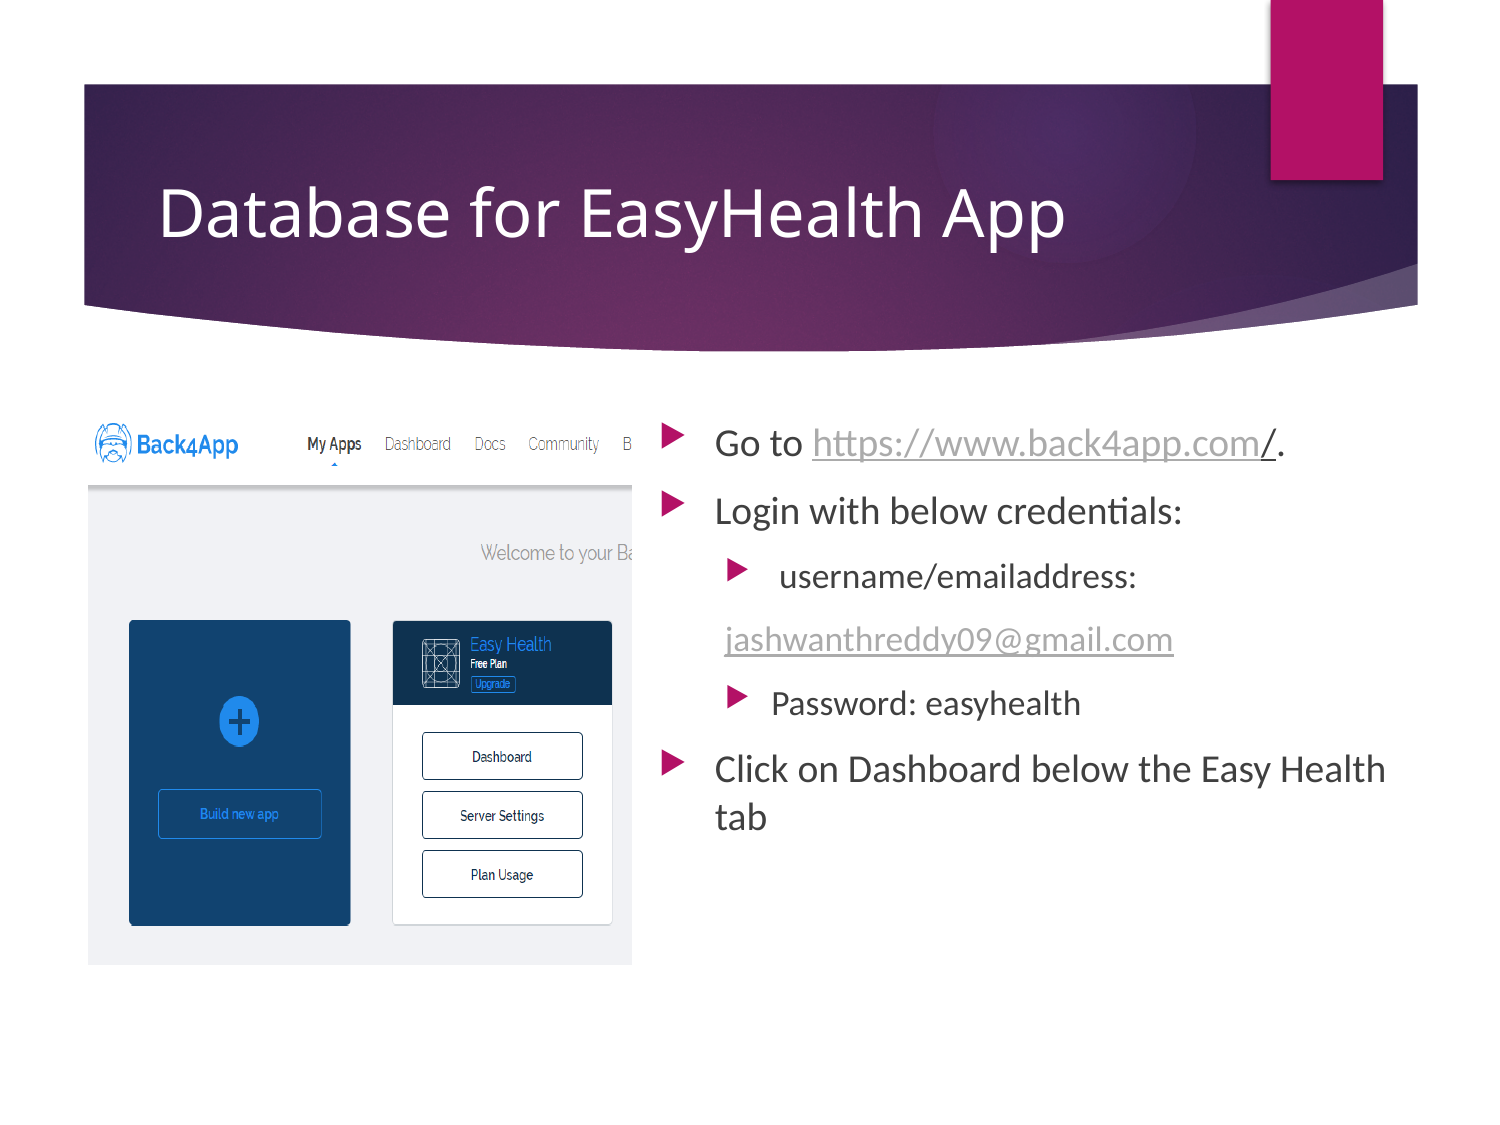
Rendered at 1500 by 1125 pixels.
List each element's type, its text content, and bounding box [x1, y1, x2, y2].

list Go to https://www.back4app.com/. Login with below credentials: username/emailaddress: jashwanthreddy09@gmail.com Password: easyhealth Click on Dashboard below the Easy Health tab [643, 408, 1417, 989]
title Database for EasyHealth App [142, 152, 1183, 269]
picture [88, 408, 633, 965]
